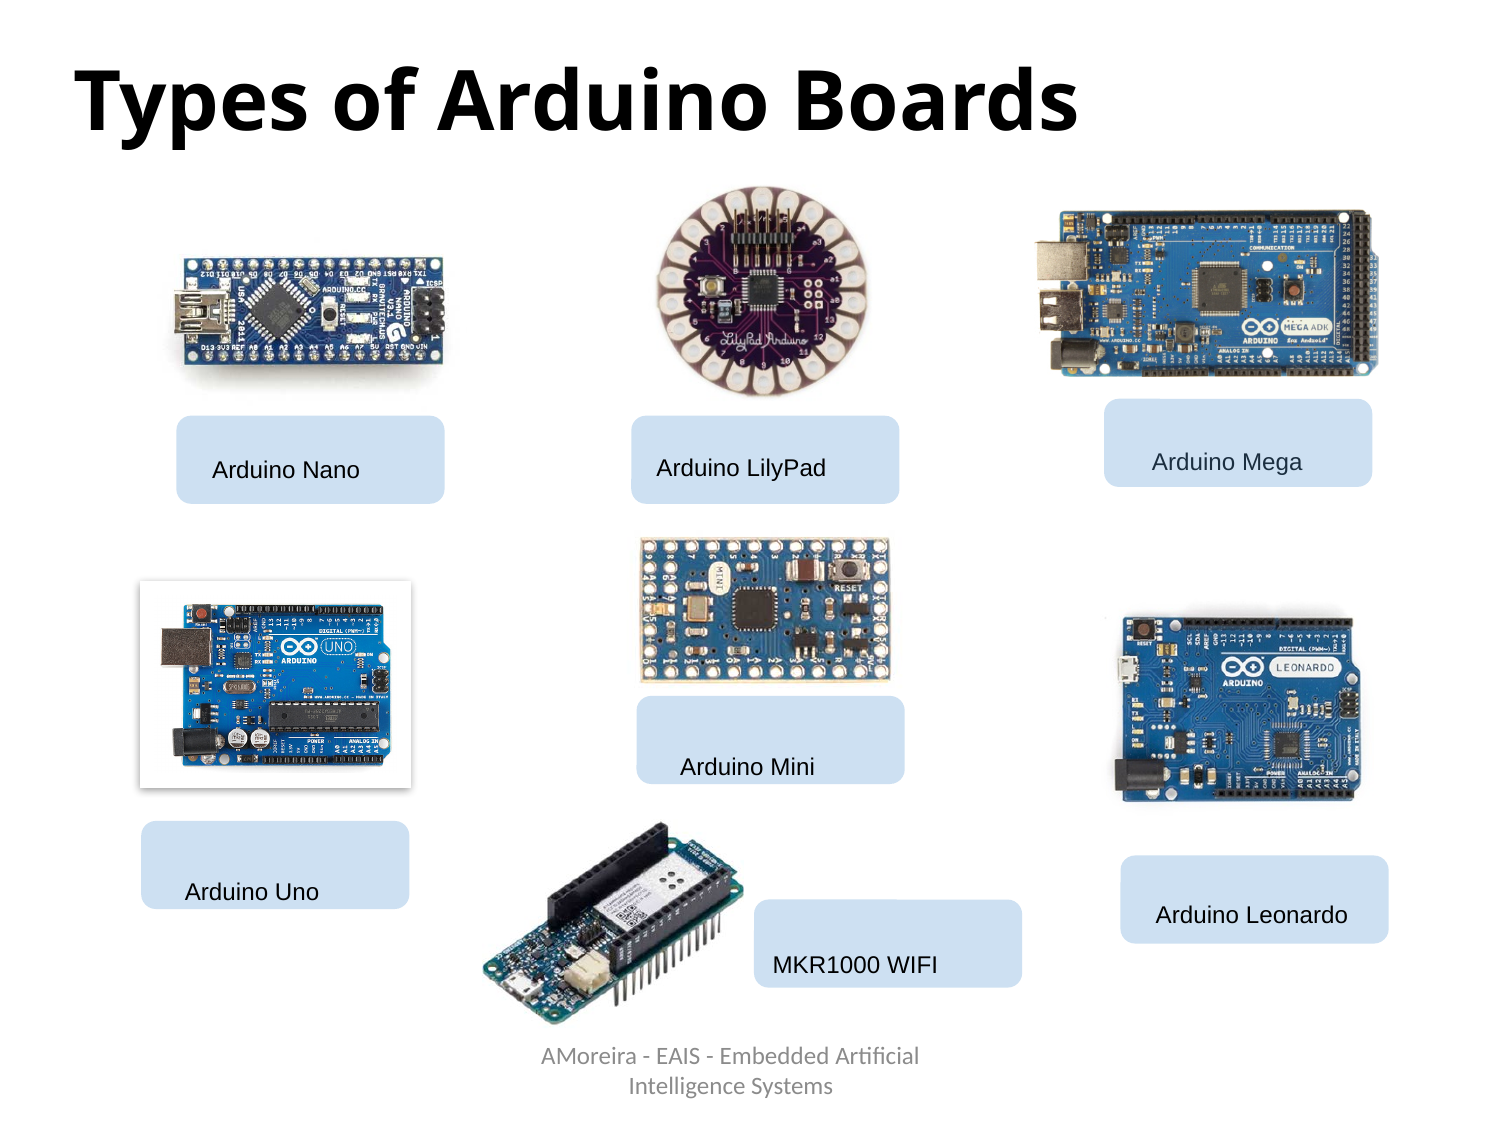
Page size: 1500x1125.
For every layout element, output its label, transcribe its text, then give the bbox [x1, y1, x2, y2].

text_box Arduino Mega [1369, 410, 1378, 483]
picture [1034, 209, 1379, 377]
text_box Arduino Mini [665, 726, 911, 788]
text_box [636, 726, 665, 785]
text_box Arduino Uno [170, 840, 416, 913]
picture [640, 168, 884, 412]
picture [572, 495, 958, 726]
text_box Arduino Leonardo [1140, 863, 1444, 936]
text_box [1104, 398, 1373, 487]
picture [154, 595, 397, 774]
text_box [753, 899, 1023, 988]
picture [477, 819, 746, 1036]
text_box [176, 418, 445, 504]
text_box [1120, 855, 1387, 944]
picture [151, 209, 467, 418]
text_box Arduino LilyPad [641, 417, 1008, 489]
text_box [631, 415, 900, 495]
text_box MKR1000 WIFI [757, 914, 1004, 986]
text_box [141, 820, 410, 910]
title Types of Arduino Boards [58, 45, 1500, 161]
picture [1065, 594, 1411, 821]
footer AMoreira - EAIS - Embedded Artificial Intelligence Systems [477, 1039, 985, 1100]
text_box Arduino Nano [197, 418, 478, 491]
